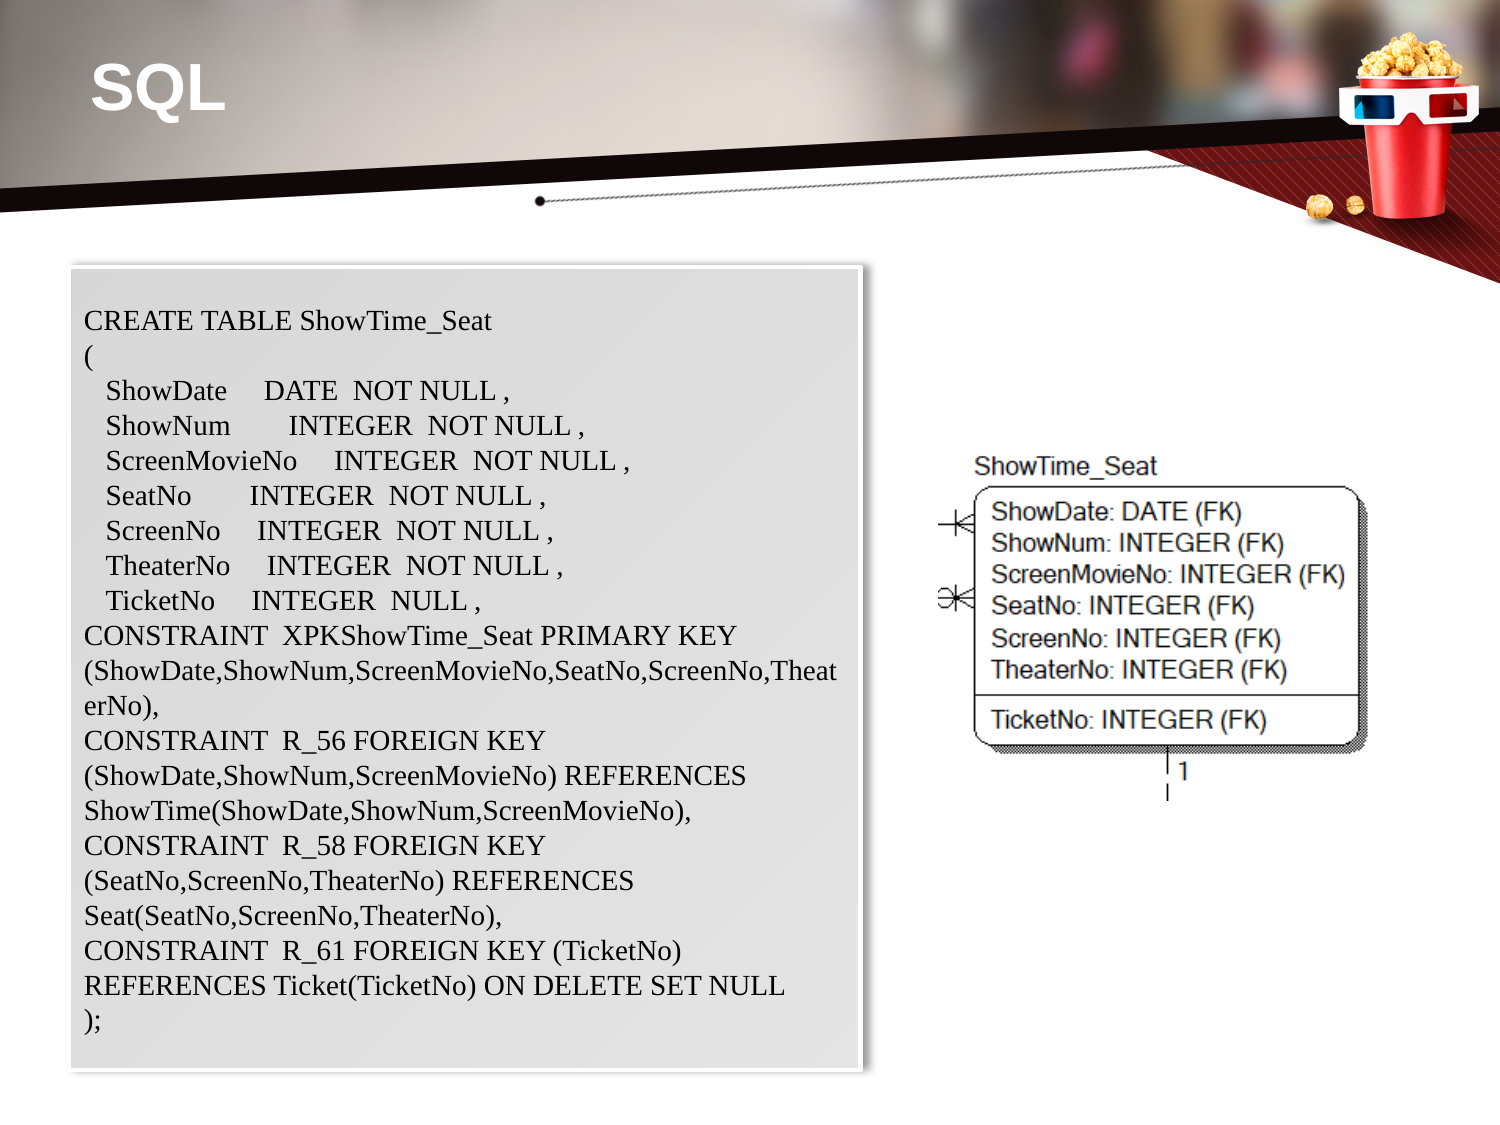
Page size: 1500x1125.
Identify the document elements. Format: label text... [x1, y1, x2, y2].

picture [0, 0, 1500, 1125]
title SQL [75, 14, 1425, 145]
text_box CREATE TABLE ShowTime_Seat ( ShowDate DATE NOT NULL , ShowNum INTEGER NOT NULL , ScreenMovieNo INTEGER NOT NULL , SeatNo INTEGER NOT NULL , ScreenNo INTEGER NOT NULL , TheaterNo INTEGER NOT NULL , TicketNo INTEGER NULL , CONSTRAINT XPKShowTime_Seat PRIMARY KEY (ShowDate,ShowNum,ScreenMovieNo,SeatNo,ScreenNo,TheaterNo), CONSTRAINT R_56 FOREIGN KEY (ShowDate,ShowNum,ScreenMovieNo) REFERENCES ShowTime(ShowDate,ShowNum,ScreenMovieNo), CONSTRAINT R_58 FOREIGN KEY (SeatNo,ScreenNo,TheaterNo) REFERENCES Seat(SeatNo,ScreenNo,TheaterNo), CONSTRAINT R_61 FOREIGN KEY (TicketNo) REFERENCES Ticket(TicketNo) ON DELETE SET NULL ); [67, 265, 863, 1072]
